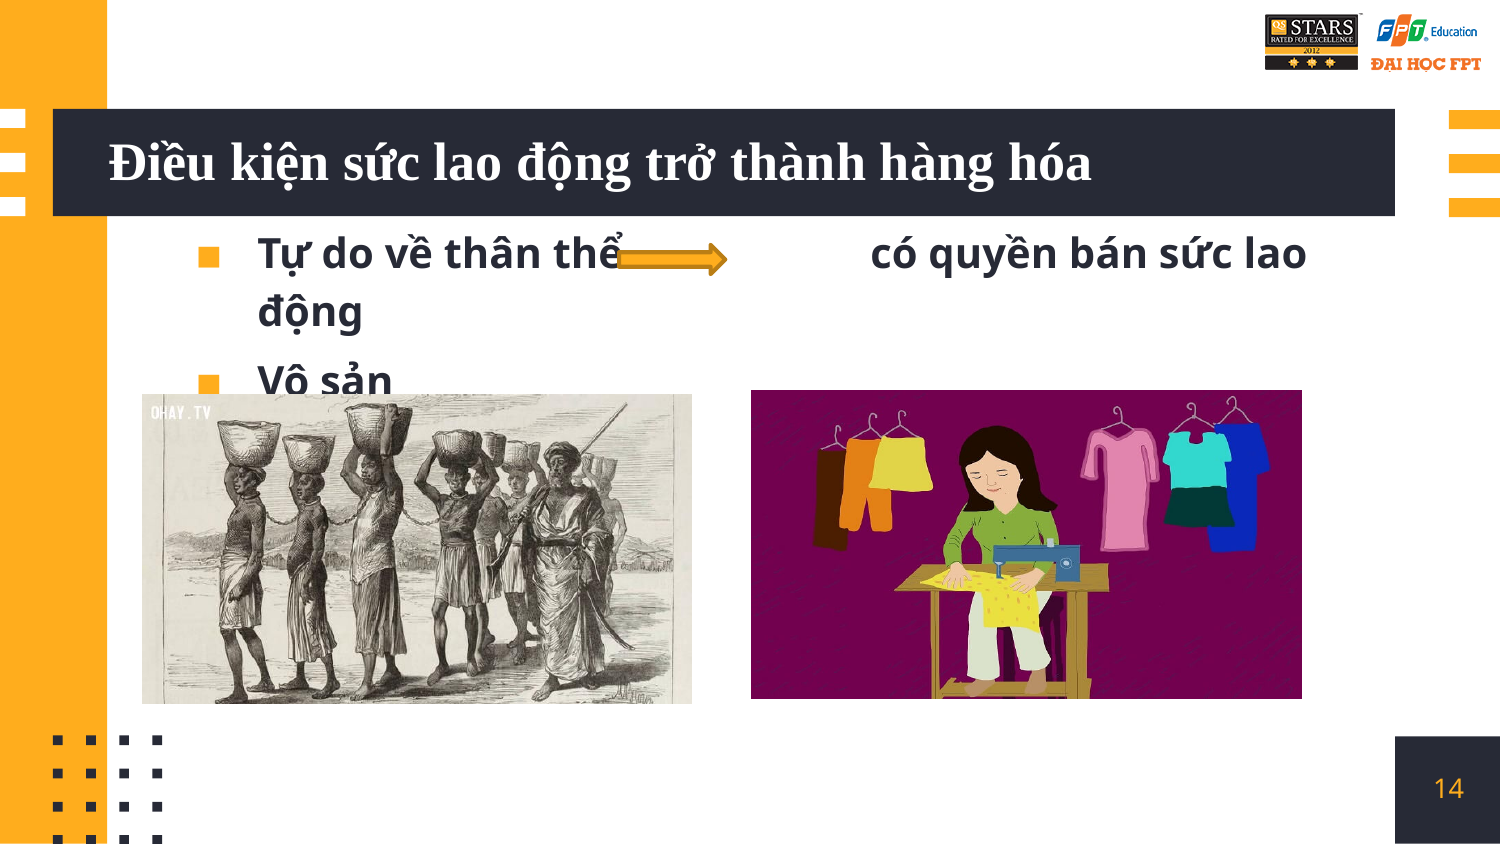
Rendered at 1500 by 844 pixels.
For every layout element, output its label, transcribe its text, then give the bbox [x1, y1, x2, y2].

text_box [619, 244, 726, 275]
picture [751, 390, 1302, 700]
slide_number 14 [1395, 736, 1500, 844]
title Điều kiện sức lao động trở thành hàng hóa [108, 108, 1396, 217]
picture [141, 394, 692, 704]
list Tự do về thân thể có quyền bán sức lao động Vô sản [182, 219, 1396, 391]
picture [1265, 13, 1481, 72]
